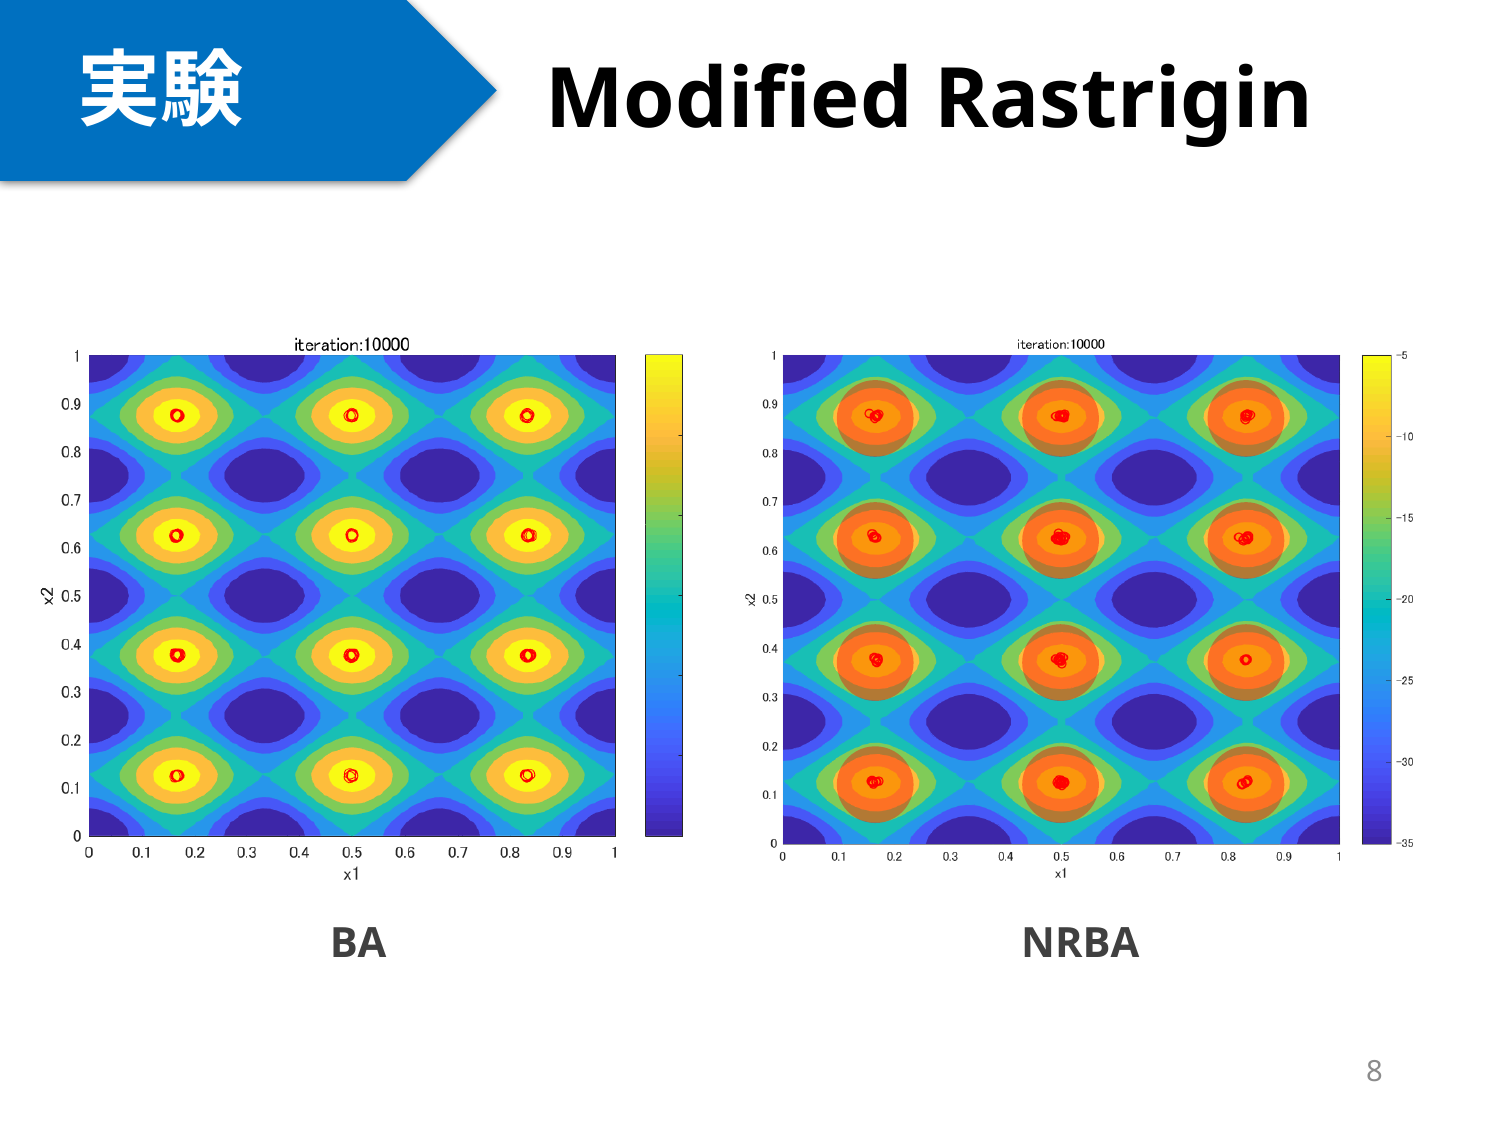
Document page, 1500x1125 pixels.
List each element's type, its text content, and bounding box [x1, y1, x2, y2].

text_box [836, 380, 914, 824]
picture [0, 311, 689, 899]
text_box 実験 [62, 1, 1037, 183]
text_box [1022, 380, 1099, 824]
slide_number 8 [1060, 1042, 1398, 1103]
text_box BA [216, 908, 500, 974]
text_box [1207, 380, 1285, 824]
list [689, 311, 1486, 909]
text_box NRBA [938, 909, 1222, 974]
